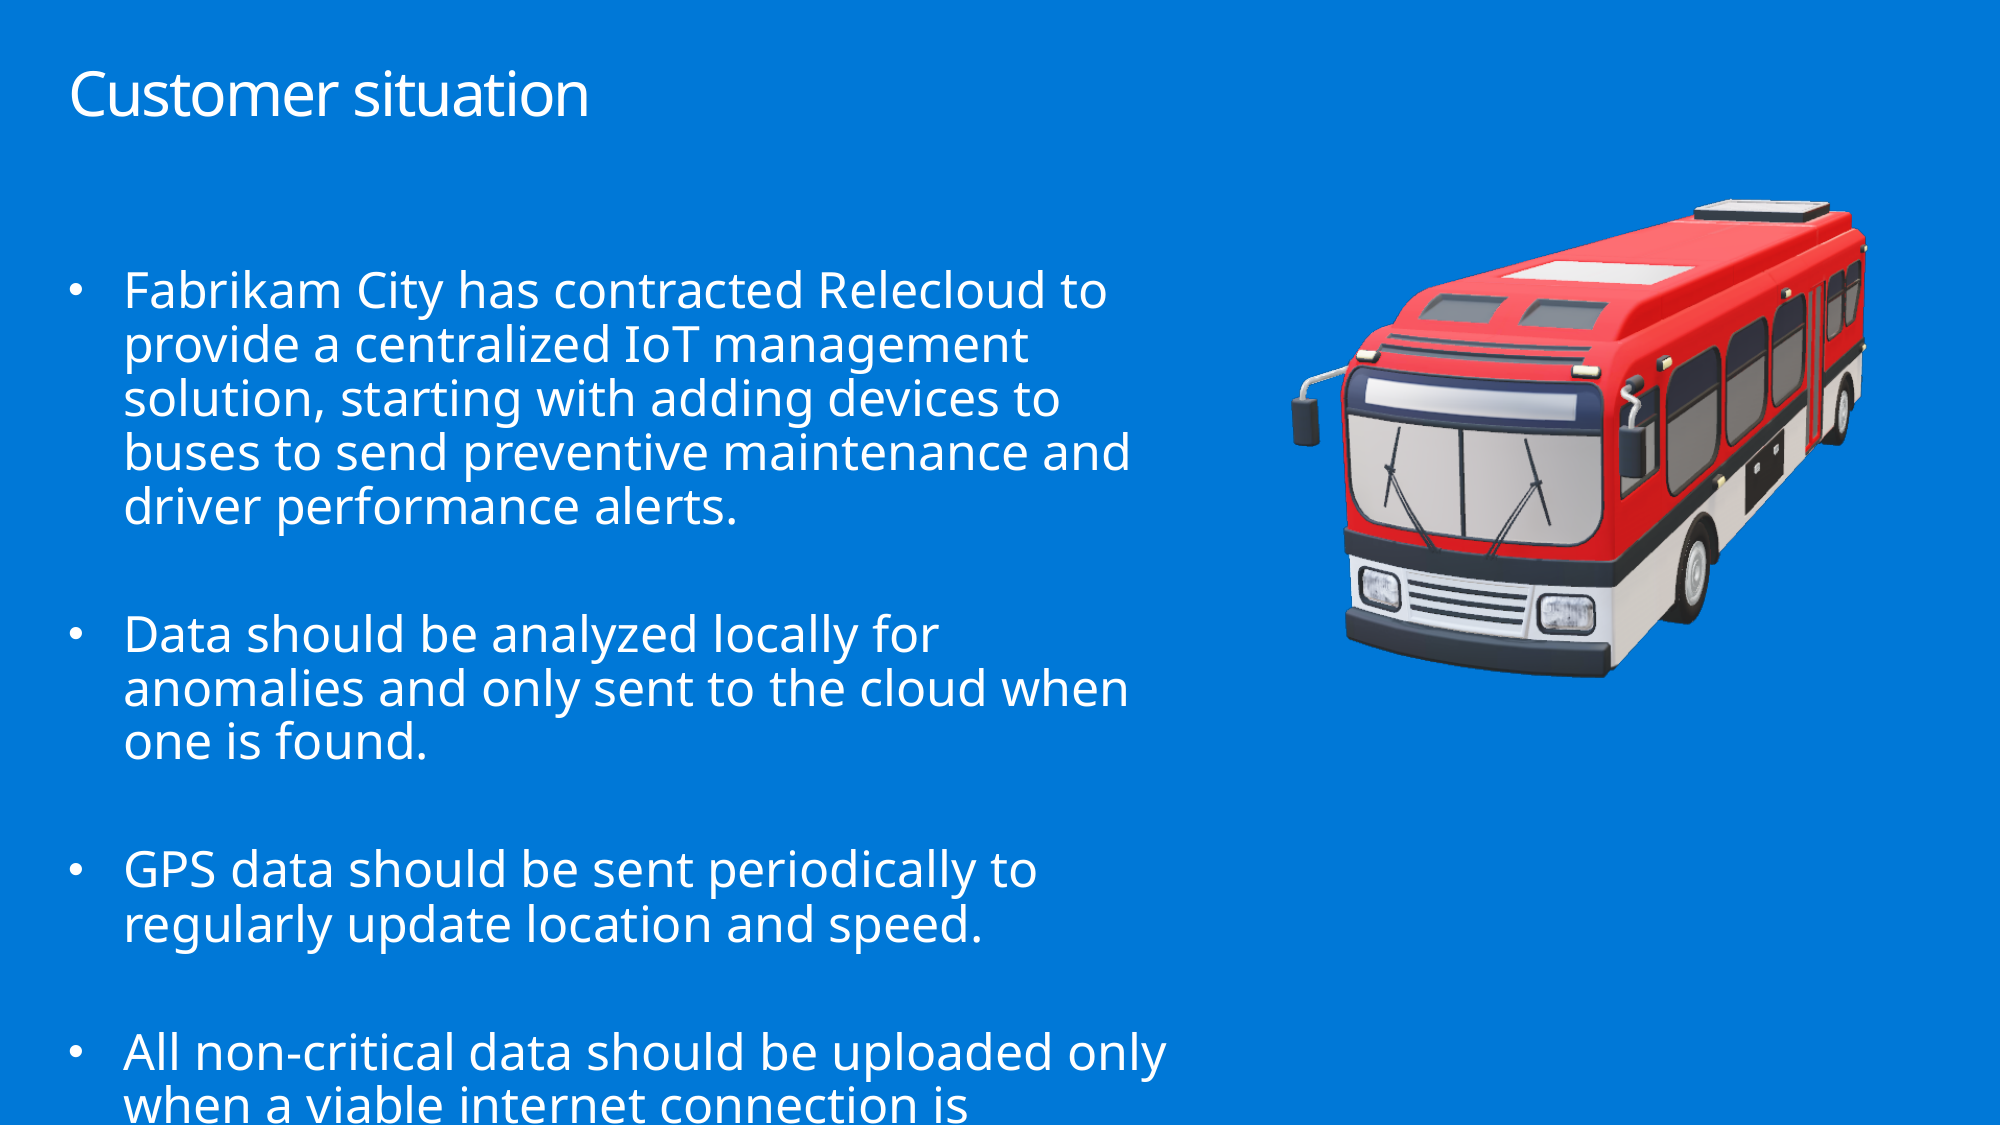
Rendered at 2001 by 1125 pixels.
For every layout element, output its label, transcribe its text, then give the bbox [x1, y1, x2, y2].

picture [1286, 71, 2000, 684]
title Customer situation [44, 47, 1957, 196]
list Fabrikam City has contracted Relecloud to provide a centralized IoT management solution, starting with adding devices to buses to send preventive maintenance and driver performance alerts. Data should be analyzed locally for anomalies and only sent to the cloud when one is found. GPS data should be sent periodically to regularly update location and speed. All non-critical data should be uploaded only when a viable internet connection is available [44, 250, 1215, 1045]
